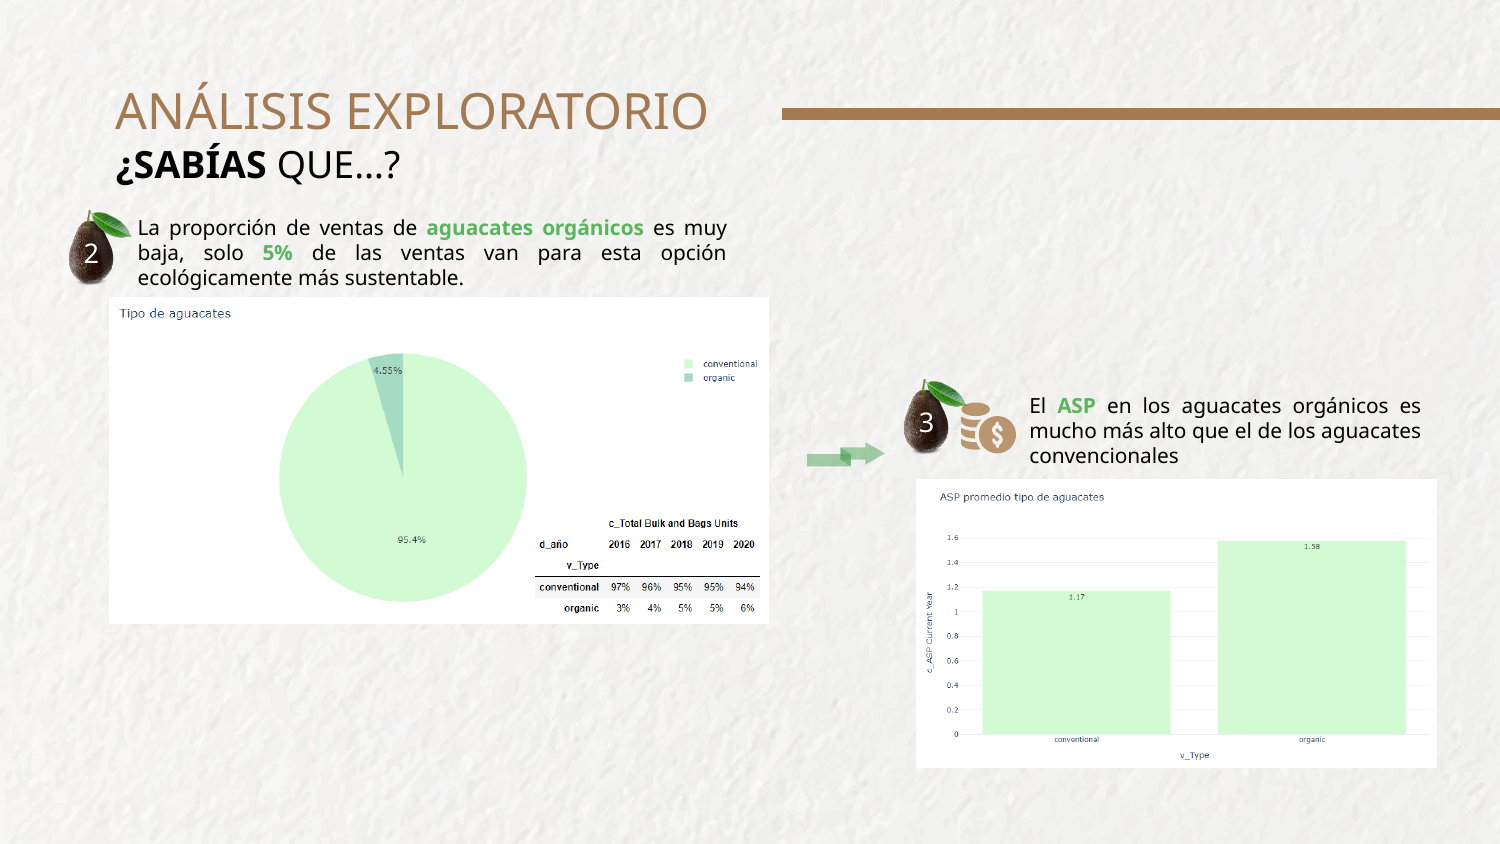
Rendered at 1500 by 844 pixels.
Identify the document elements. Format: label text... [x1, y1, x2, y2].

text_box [886, 368, 972, 460]
title ANÁLISIS EXPLORATORIO [100, 54, 988, 155]
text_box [108, 297, 769, 624]
text_box La proporción de ventas de aguacates orgánicos es muy baja, solo 5% de las ventas van para esta opción ecológicamente más sustentable. [140, 207, 742, 296]
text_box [806, 441, 884, 467]
text_box ¿SABÍAS QUE…? [100, 125, 534, 201]
picture [0, 0, 1500, 844]
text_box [977, 402, 1017, 454]
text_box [51, 199, 137, 291]
text_box El ASP en los aguacates orgánicos es mucho más alto que el de los aguacates convencionales [1014, 385, 1437, 476]
